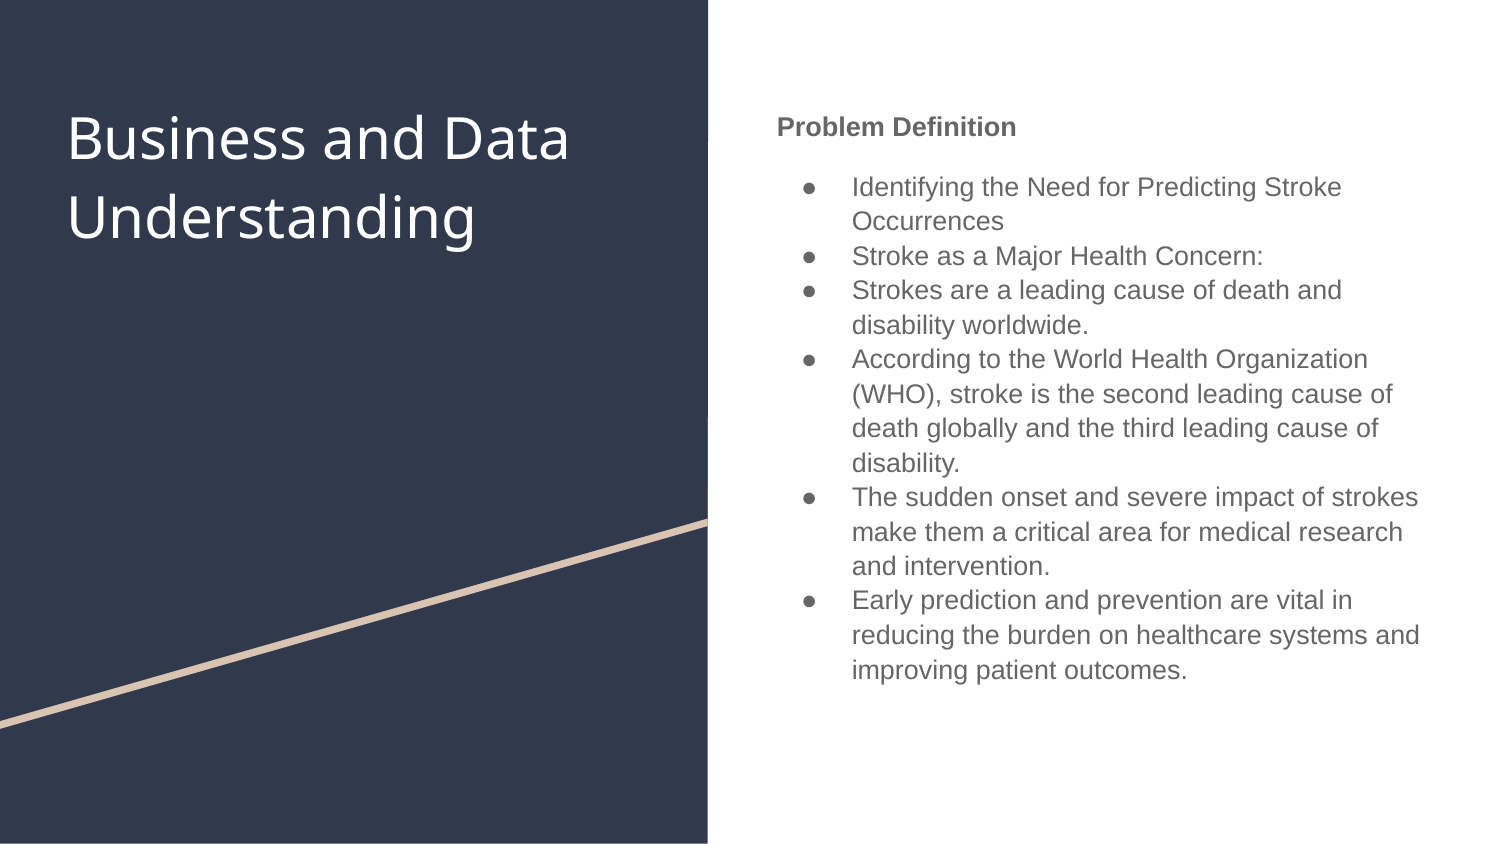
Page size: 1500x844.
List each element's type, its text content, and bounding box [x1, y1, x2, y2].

list Problem Definition Identifying the Need for Predicting Stroke Occurrences Stroke as a Major Health Concern: Strokes are a leading cause of death and disability worldwide. According to the World Health Organization (WHO), stroke is the second leading cause of death globally and the third leading cause of disability. The sudden onset and severe impact of strokes make them a critical area for medical research and intervention. Early prediction and prevention are vital in reducing the burden on healthcare systems and improving patient outcomes. [761, 82, 1446, 755]
title Business and Data Understanding [51, 82, 660, 494]
